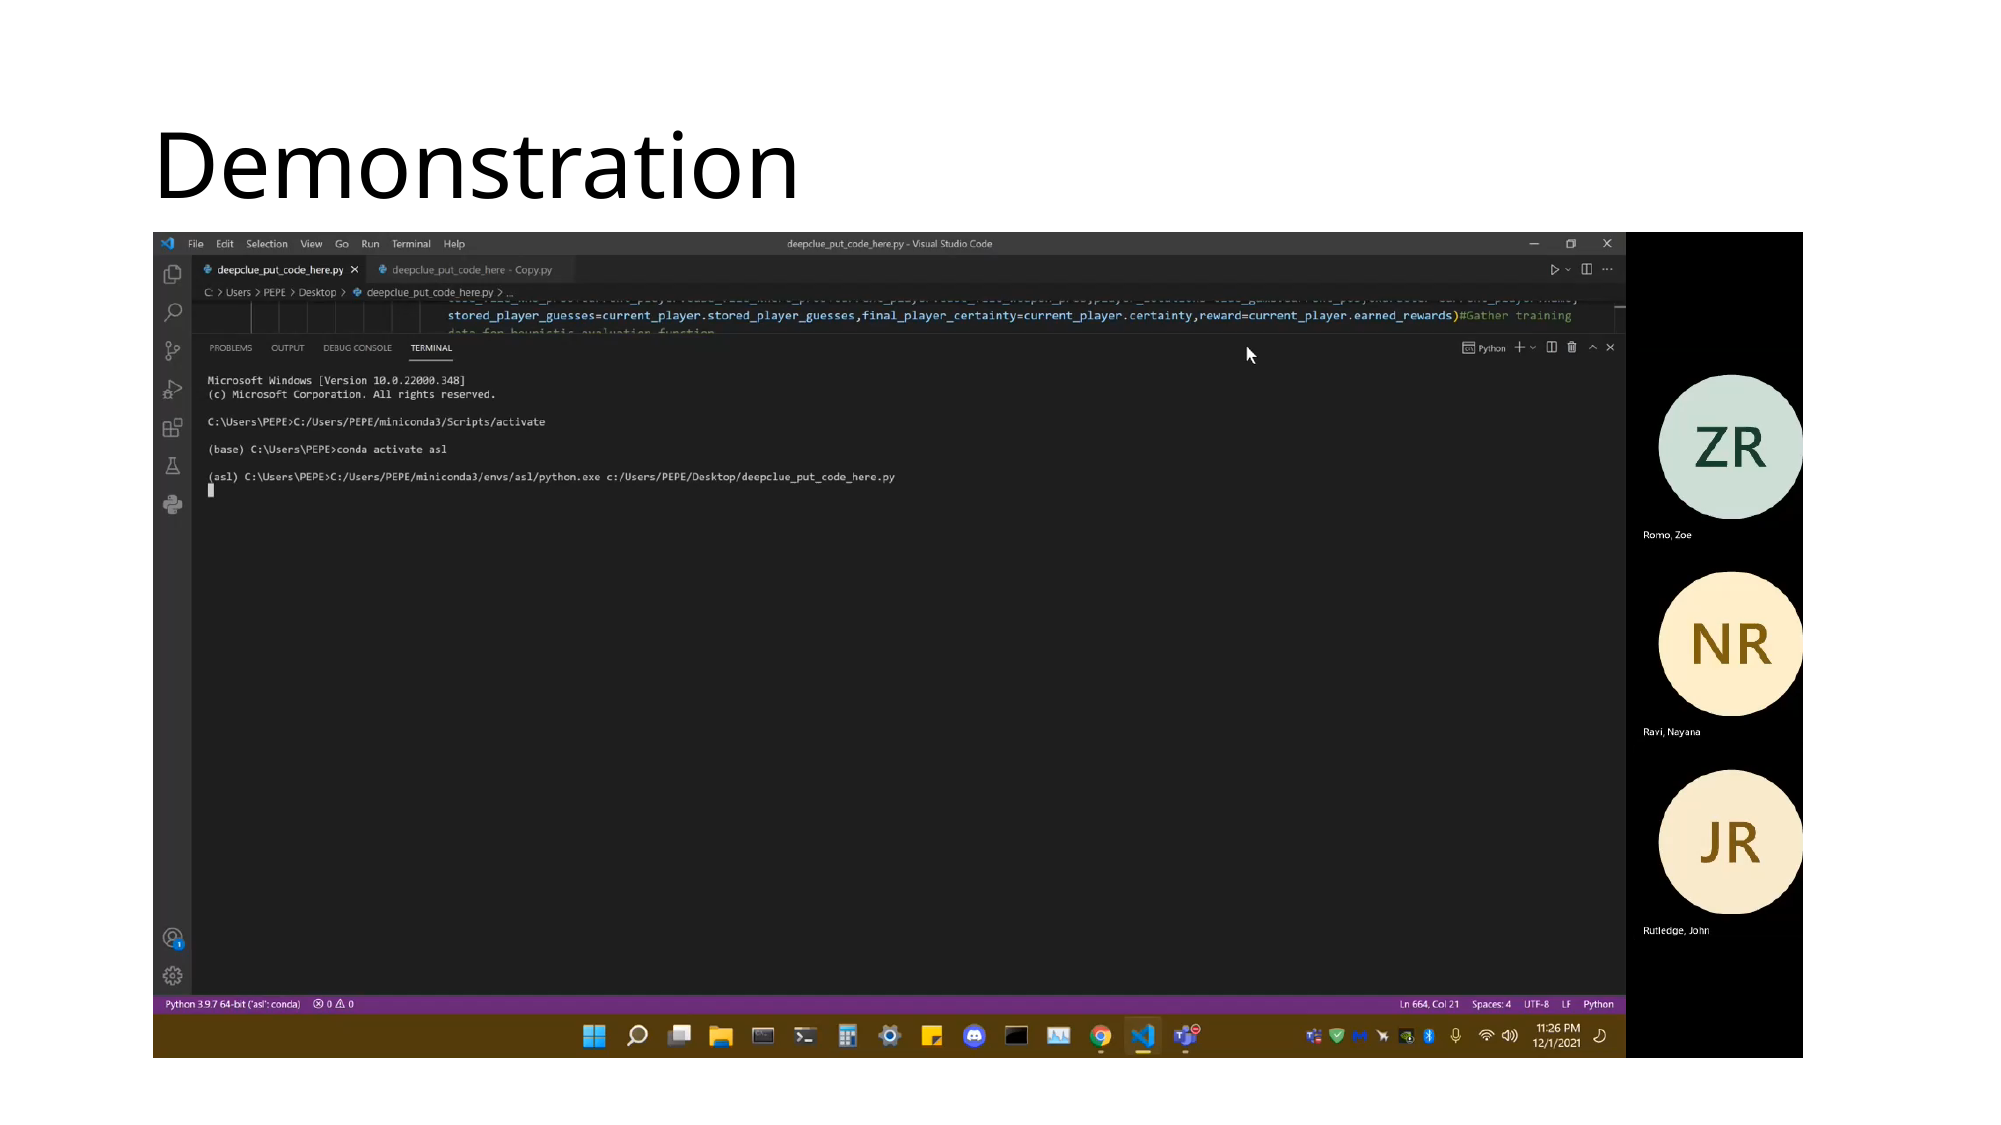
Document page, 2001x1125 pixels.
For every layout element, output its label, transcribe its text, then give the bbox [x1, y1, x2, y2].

title Demonstration [137, 59, 1863, 278]
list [152, 231, 1804, 1059]
